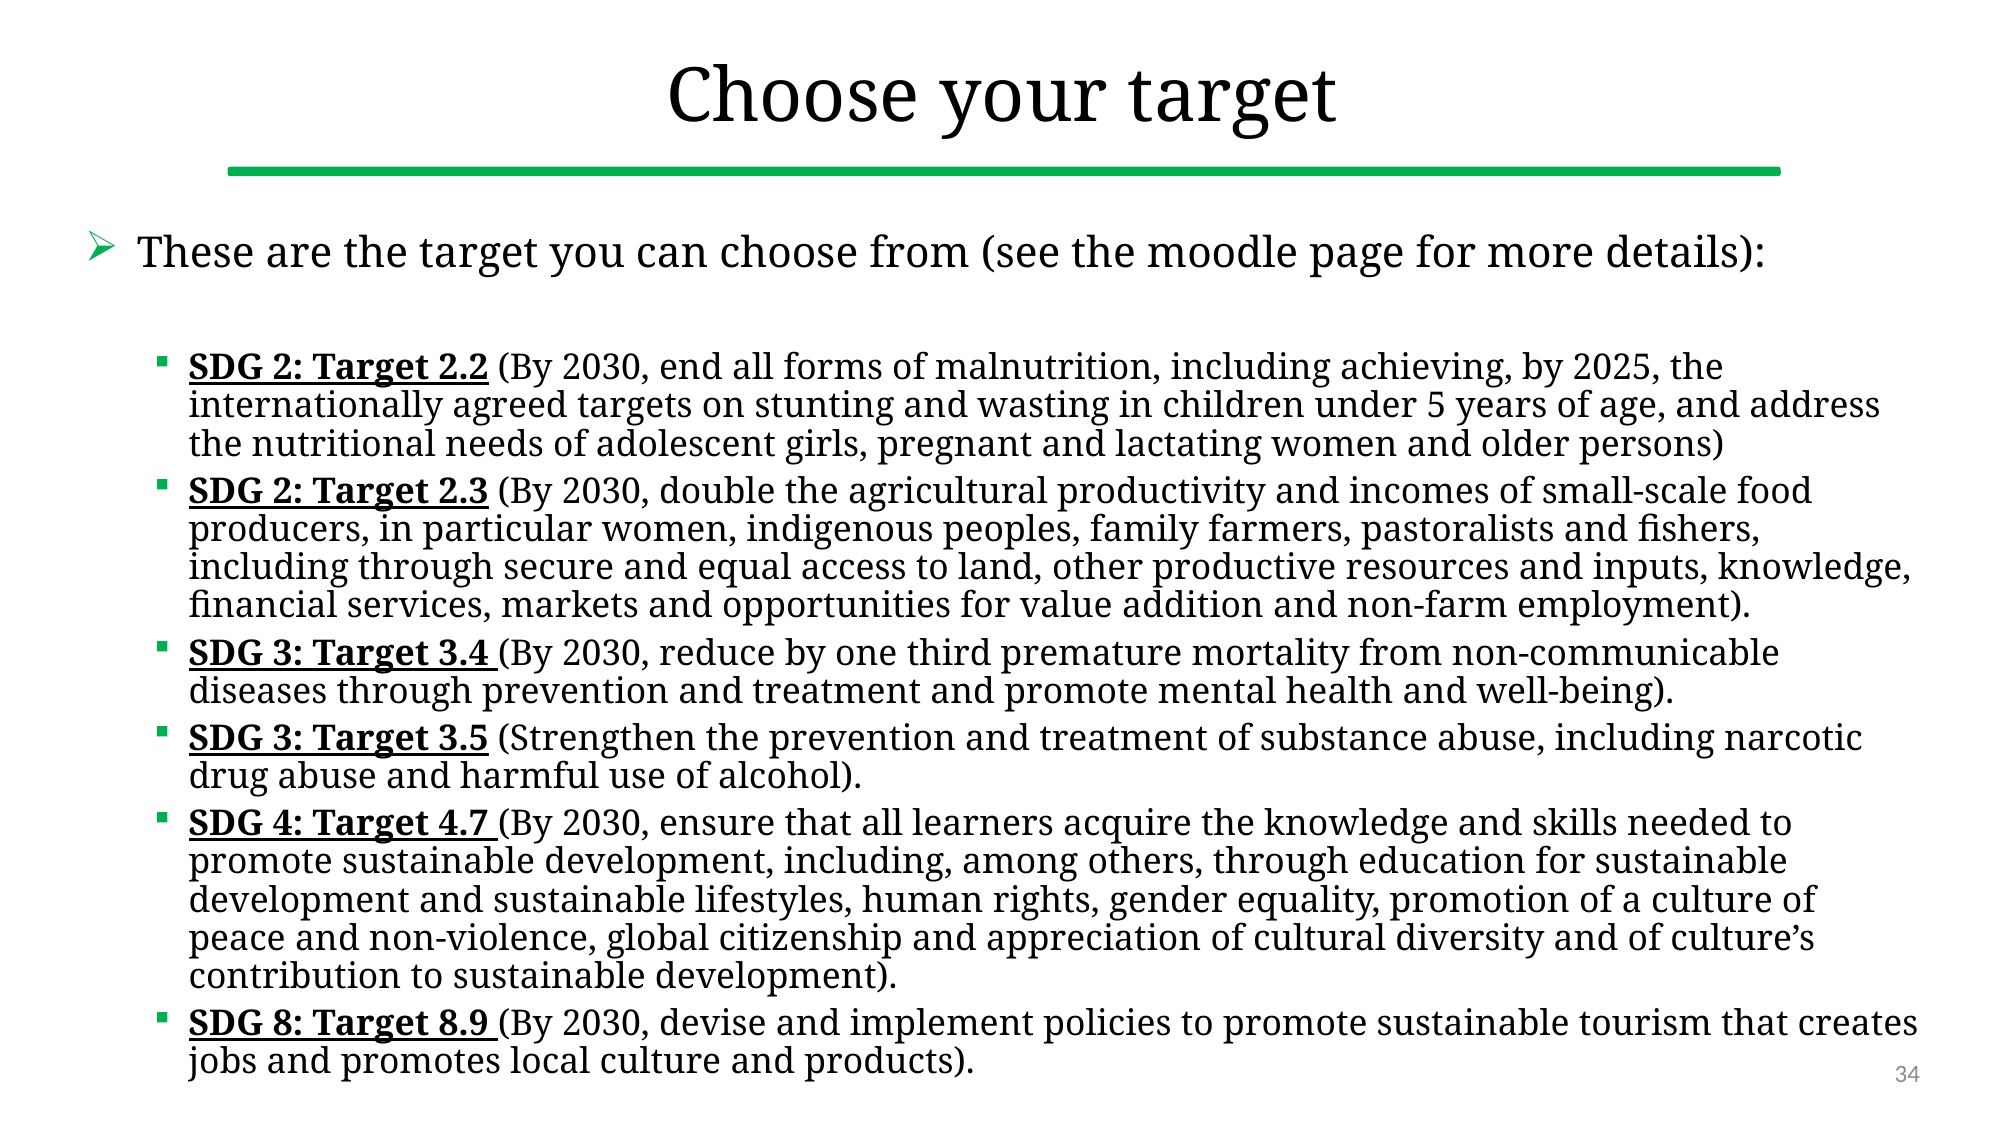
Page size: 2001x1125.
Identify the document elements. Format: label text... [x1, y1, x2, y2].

slide_number 34 [1412, 1042, 1936, 1103]
list These are the target you can choose from (see the moodle page for more details): SDG 2: Target 2.2 (By 2030, end all forms of malnutrition, including achieving, by 2025, the internationally agreed targets on stunting and wasting in children under 5 years of age, and address the nutritional needs of adolescent girls, pregnant and lactating women and older persons) SDG 2: Target 2.3 (By 2030, double the agricultural productivity and incomes of small-scale food producers, in particular women, indigenous peoples, family farmers, pastoralists and fishers, including through secure and equal access to land, other productive resources and inputs, knowledge, financial services, markets and opportunities for value addition and non-farm employment). SDG 3: Target 3.4 (By 2030, reduce by one third premature mortality from non-communicable diseases through prevention and treatment and promote mental health and well-being). SDG 3: Target 3.5 (Strengthen the prevention and treatment of substance abuse, including narcotic drug abuse and harmful use of alcohol). SDG 4: Target 4.7 (By 2030, ensure that all learners acquire the knowledge and skills needed to promote sustainable development, including, among others, through education for sustainable development and sustainable lifestyles, human rights, gender equality, promotion of a culture of peace and non-violence, global citizenship and appreciation of cultural diversity and of culture’s contribution to sustainable development). SDG 8: Target 8.9 (By 2030, devise and implement policies to promote sustainable tourism that creates jobs and promotes local culture and products). [70, 223, 1936, 1099]
title Choose your target [70, 26, 1936, 168]
